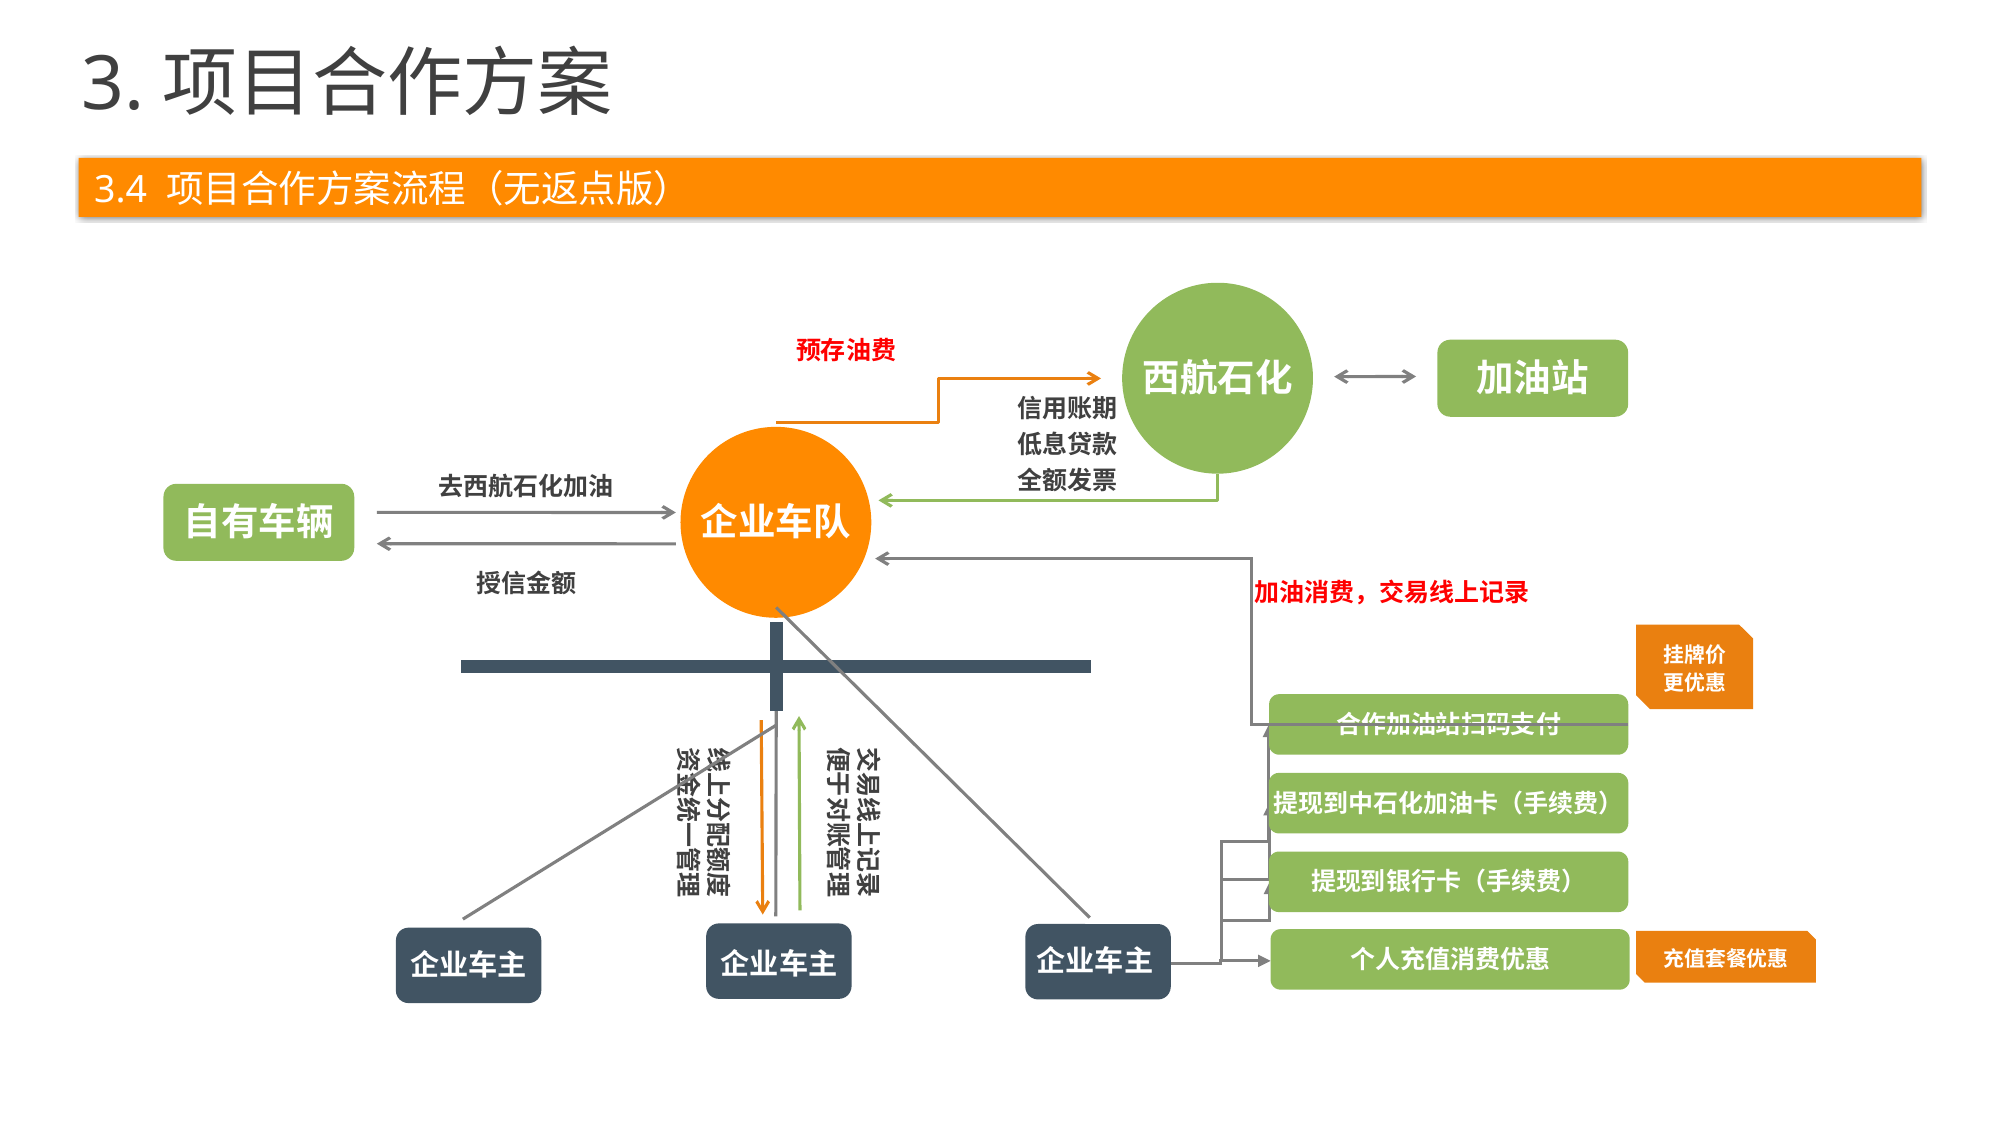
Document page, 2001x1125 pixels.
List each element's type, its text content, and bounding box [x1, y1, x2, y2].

text_box [833, 660, 875, 673]
text_box [1436, 407, 1629, 418]
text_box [390, 923, 1171, 1004]
text_box 3.项目合作方案 [81, 51, 1922, 124]
text_box 线上分配额度 资金统一管理 [674, 752, 737, 914]
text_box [878, 473, 1218, 501]
text_box [1438, 338, 1628, 346]
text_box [659, 426, 893, 618]
text_box 交易线上记录 便于对账管理 [824, 746, 887, 914]
text_box 预存油费 [796, 328, 1026, 365]
text_box 3.4 项目合作方案流程（无返点版） [94, 164, 1849, 210]
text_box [1100, 282, 1335, 474]
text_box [376, 543, 676, 598]
text_box [461, 622, 839, 711]
text_box 信用账期 低息贷款 全额发票 [969, 423, 1100, 473]
text_box 线上分配额度 资金统一管理 [674, 746, 737, 785]
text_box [776, 378, 1101, 423]
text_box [1170, 624, 1816, 990]
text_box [875, 558, 1629, 725]
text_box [142, 483, 376, 561]
text_box 加油站 [1416, 346, 1650, 407]
text_box [78, 157, 1922, 218]
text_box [376, 464, 676, 513]
